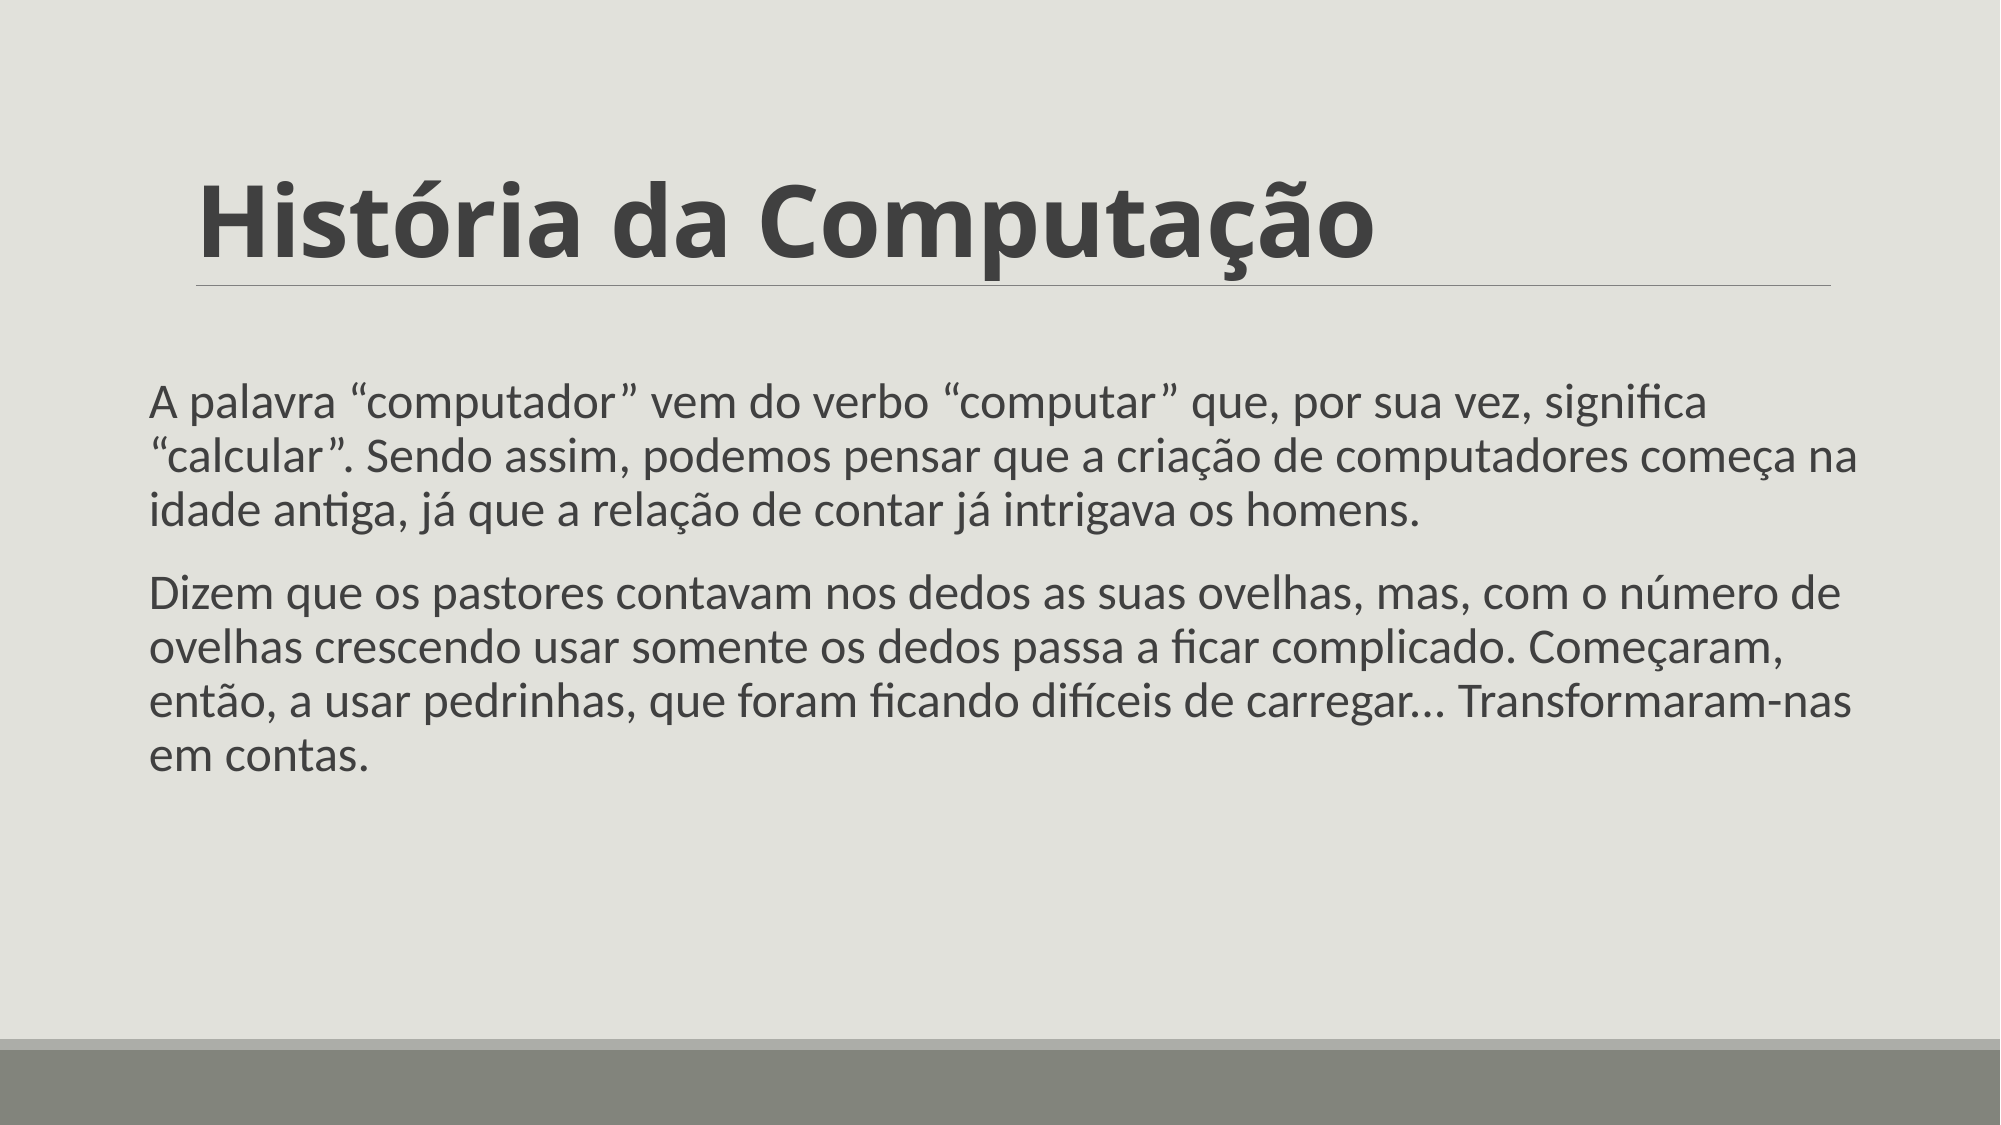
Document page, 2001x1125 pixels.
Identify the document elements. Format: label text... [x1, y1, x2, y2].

list A palavra “computador” vem do verbo “computar” que, por sua vez, significa “calcular”. Sendo assim, podemos pensar que a criação de computadores começa na idade antiga, já que a relação de contar já intrigava os homens. Dizem que os pastores contavam nos dedos as suas ovelhas, mas, com o número de ovelhas crescendo usar somente os dedos passa a ficar complicado. Começaram, então, a usar pedrinhas, que foram ficando difíceis de carregar... Transformaram-nas em contas. [133, 367, 1913, 1028]
title História da Computação [180, 47, 1830, 285]
